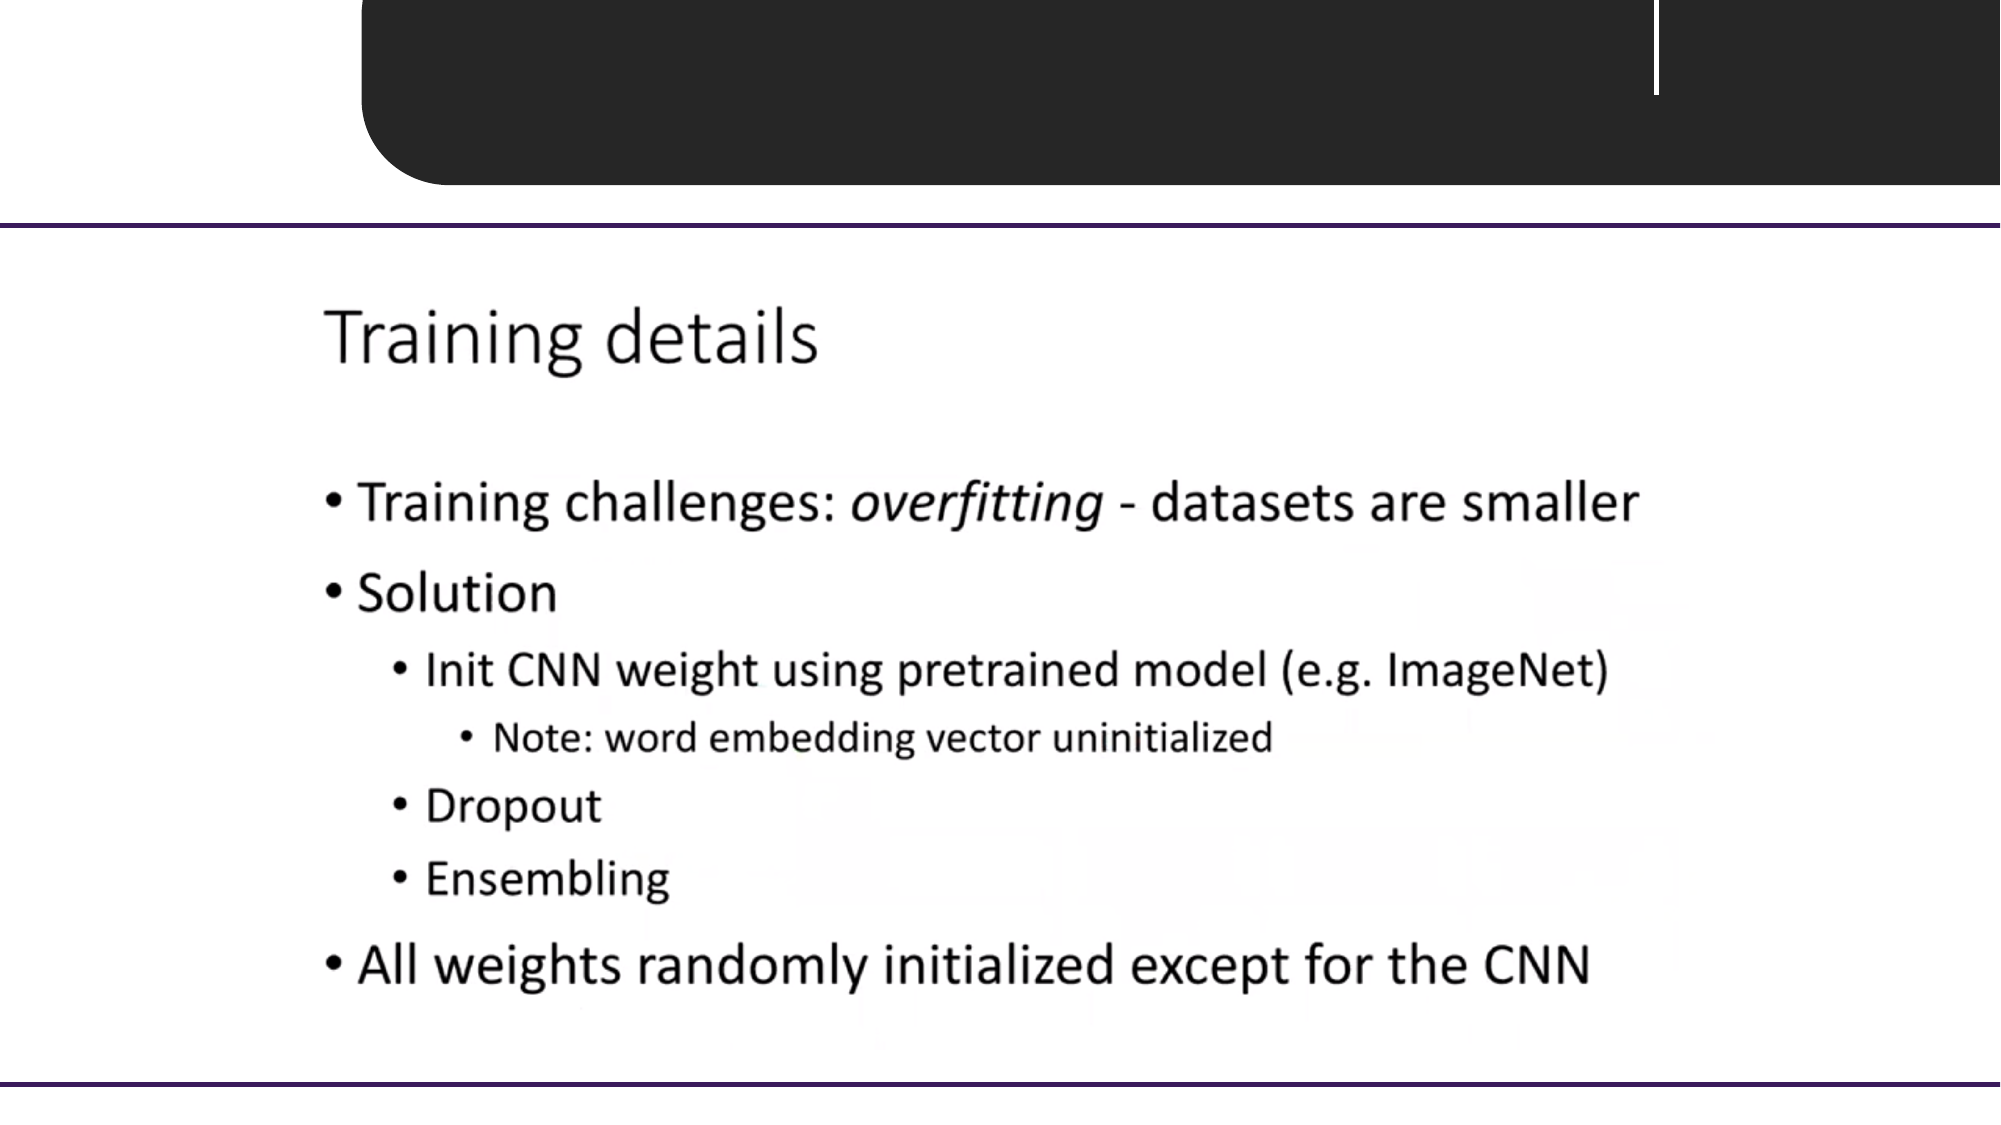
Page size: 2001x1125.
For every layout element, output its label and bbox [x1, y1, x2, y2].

list [285, 275, 1715, 1050]
